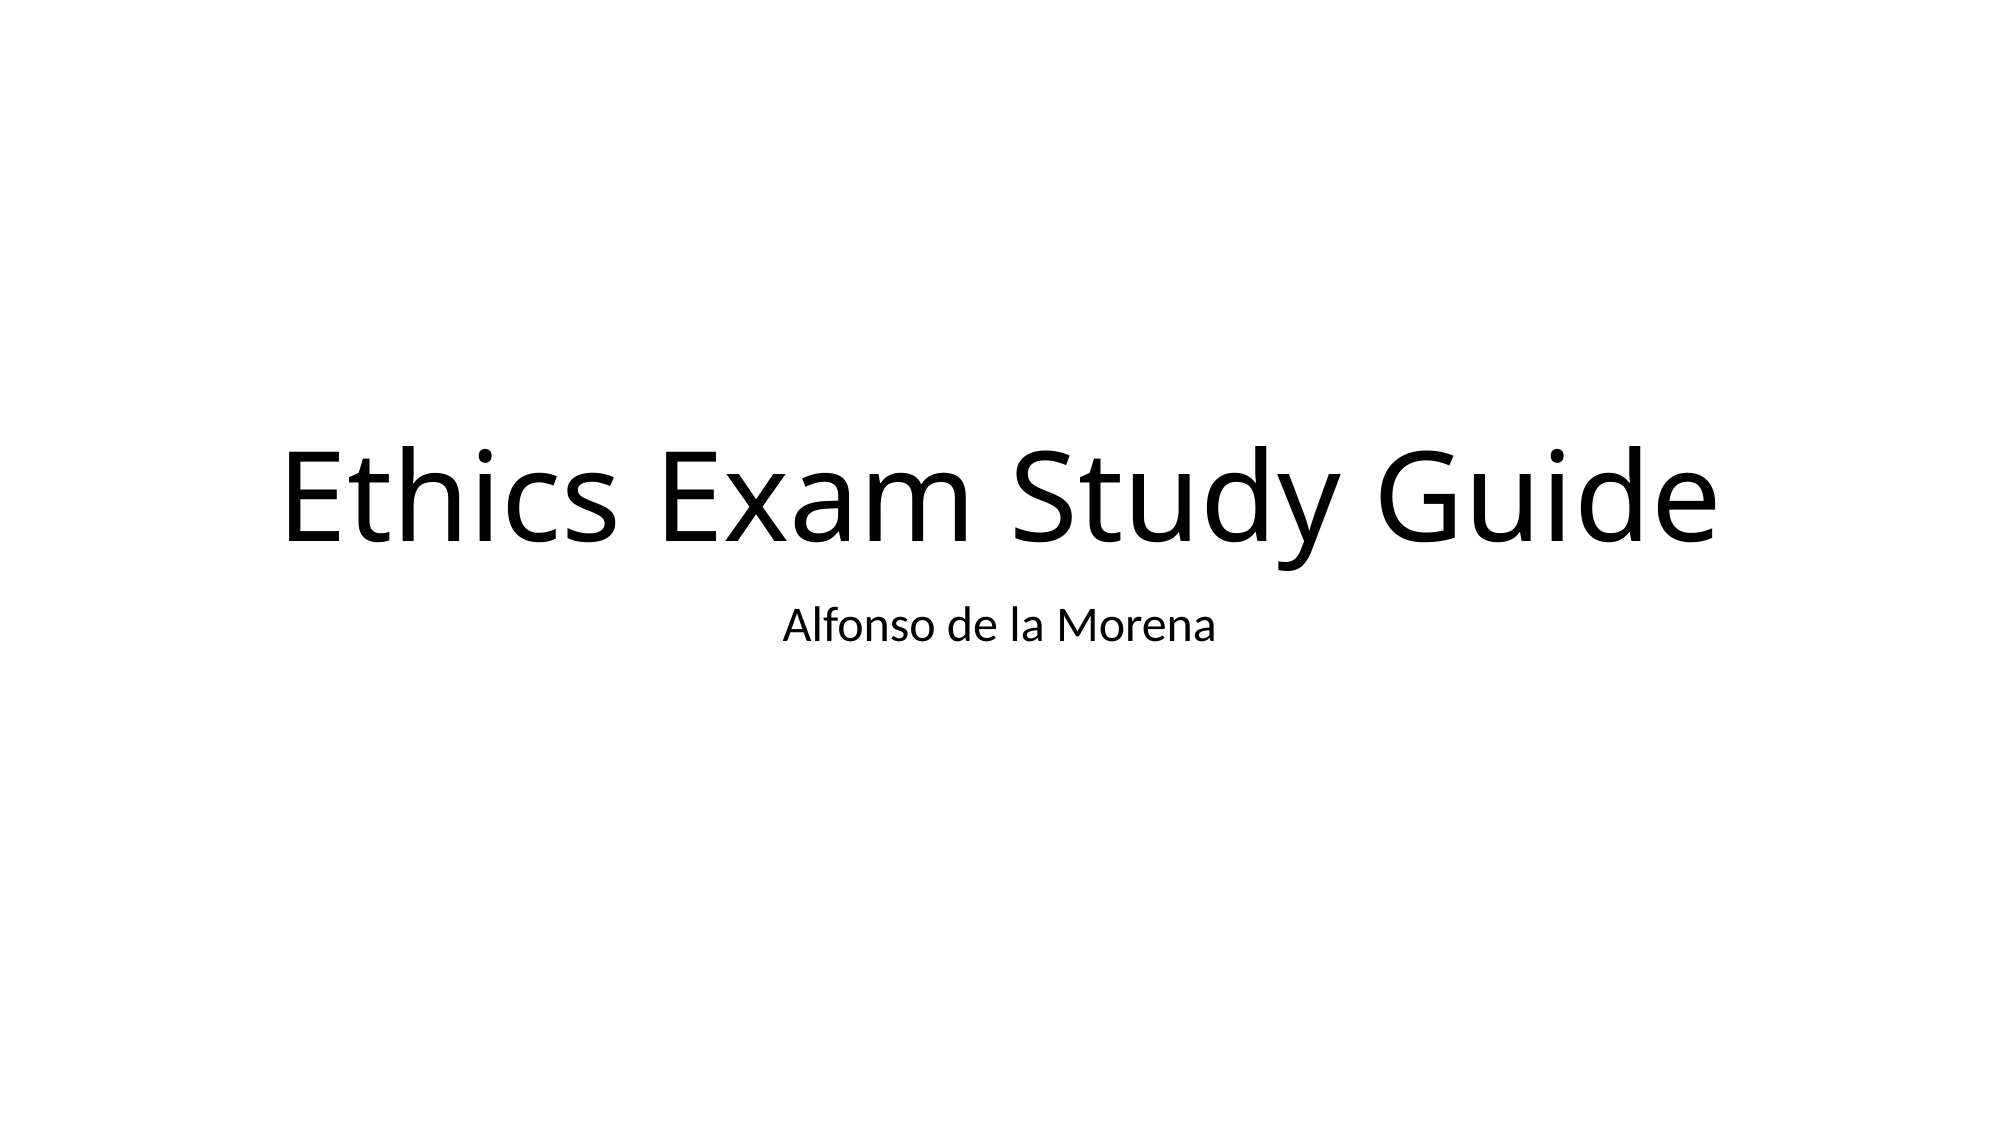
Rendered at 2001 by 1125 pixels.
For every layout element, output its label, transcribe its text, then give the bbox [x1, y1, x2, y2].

title Ethics Exam Study Guide [249, 184, 1750, 576]
subtitle Alfonso de la Morena [249, 590, 1750, 863]
